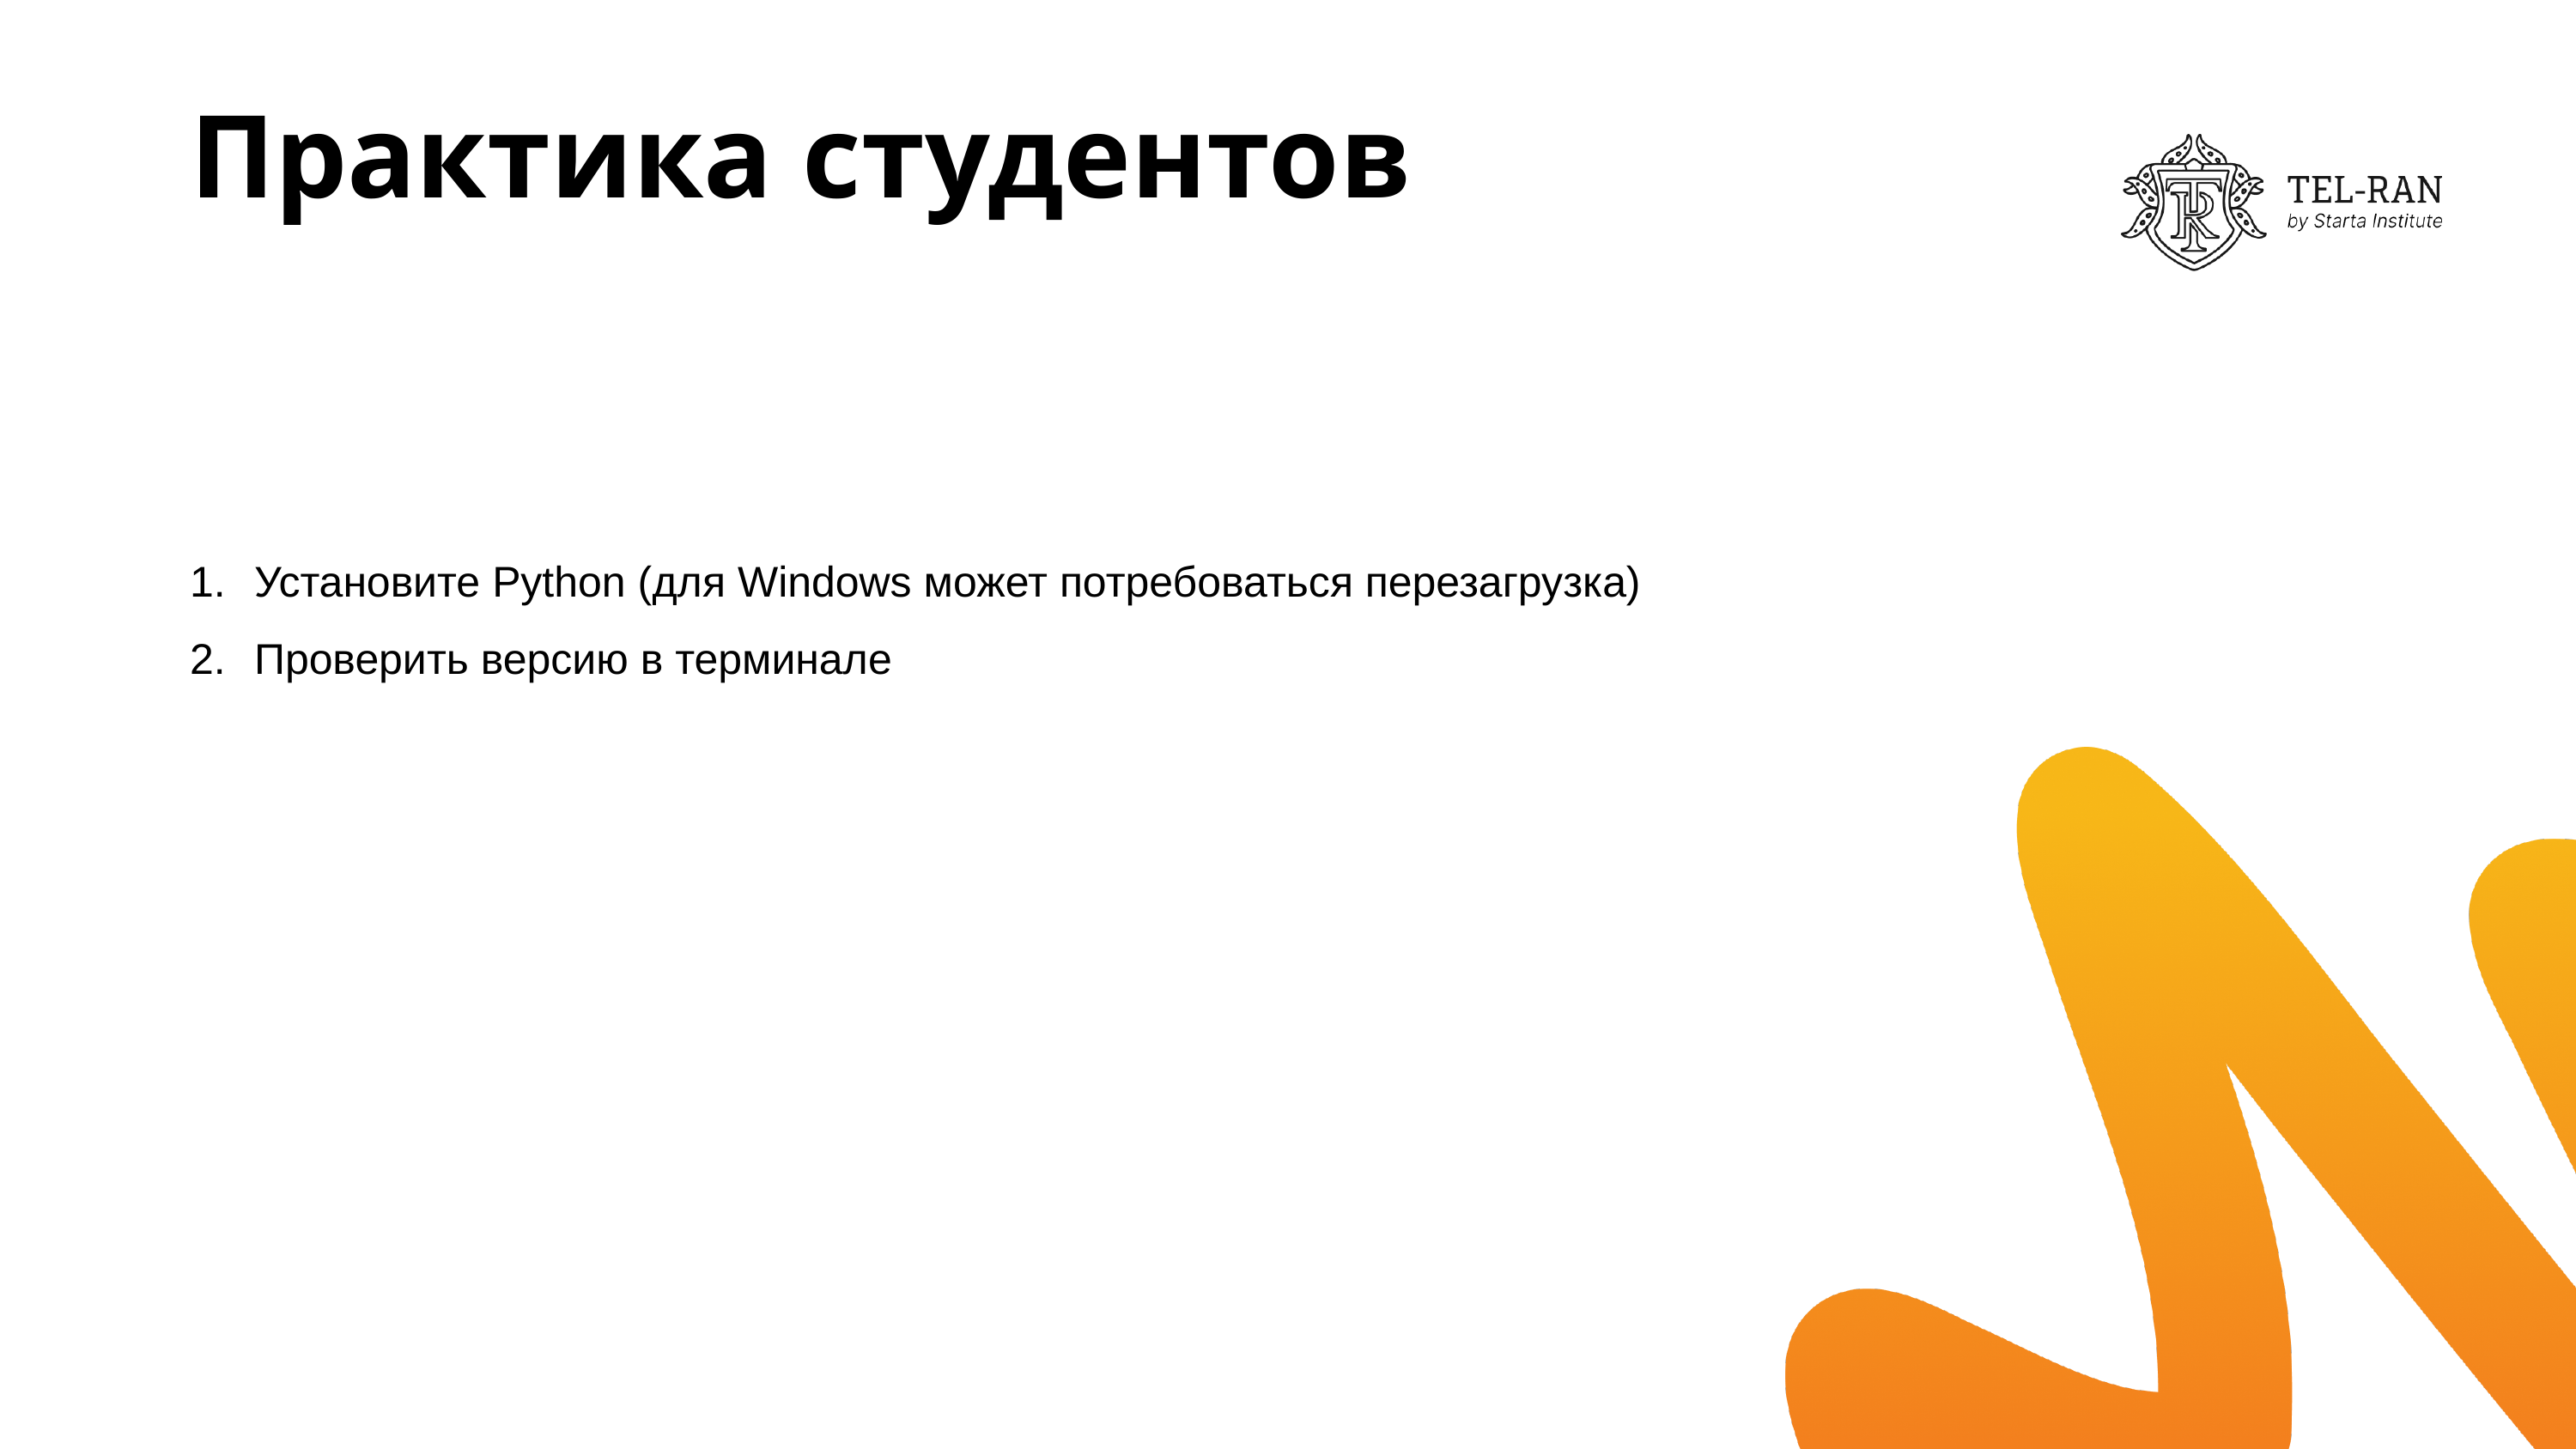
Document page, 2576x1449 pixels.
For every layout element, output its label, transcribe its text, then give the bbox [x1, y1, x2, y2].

picture [1620, 747, 2576, 1449]
picture [2121, 134, 2442, 271]
title Практика студентов [177, 76, 2107, 358]
text_box Установите Python (для Windows может потребоваться перезагрузка) Проверить версию в терминале [177, 522, 2536, 690]
